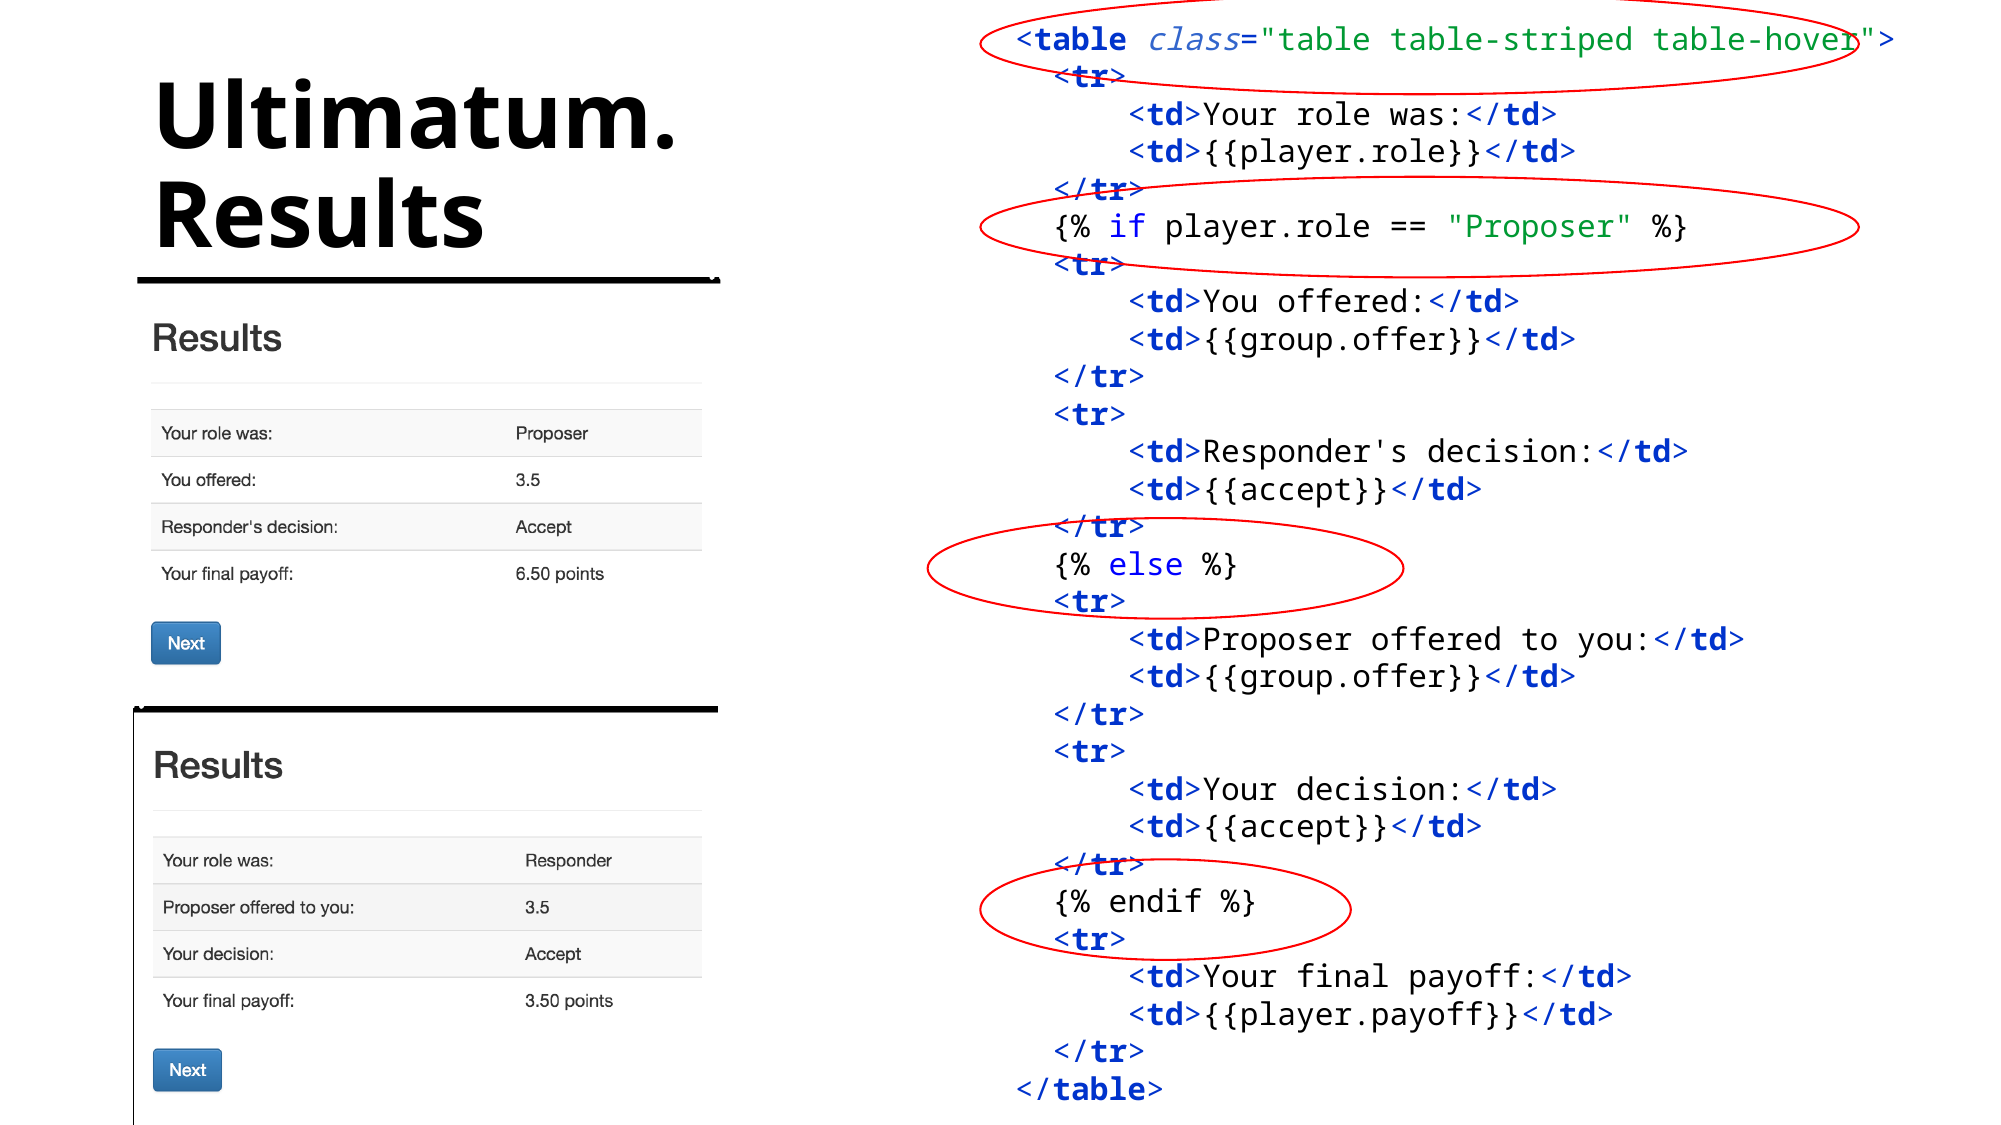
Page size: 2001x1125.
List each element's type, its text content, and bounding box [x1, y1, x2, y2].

text_box [979, 0, 1861, 96]
title Ultimatum. Results [137, 59, 879, 278]
text_box <table class="table table-striped table-hover"> <tr> <td>Your role was:</td> <td>{{player.role}}</td> </tr> {% if player.role == "Proposer" %} <tr> <td>You offered:</td> <td>{{group.offer}}</td> </tr> <tr> <td>Responder's decision:</td> <td>{{accept}}</td> </tr> {% else %} <tr> <td>Proposer offered to you:</td> <td>{{group.offer}}</td> </tr> <tr> <td>Your decision:</td> <td>{{accept}}</td> </tr> {% endif %} <tr> <td>Your final payoff:</td> <td>{{player.payoff}}</td> </tr> </table> [999, 11, 2000, 1114]
text_box [979, 175, 1861, 279]
text_box [926, 517, 1405, 620]
picture [137, 277, 721, 701]
text_box [979, 858, 1352, 961]
picture [133, 706, 718, 1125]
